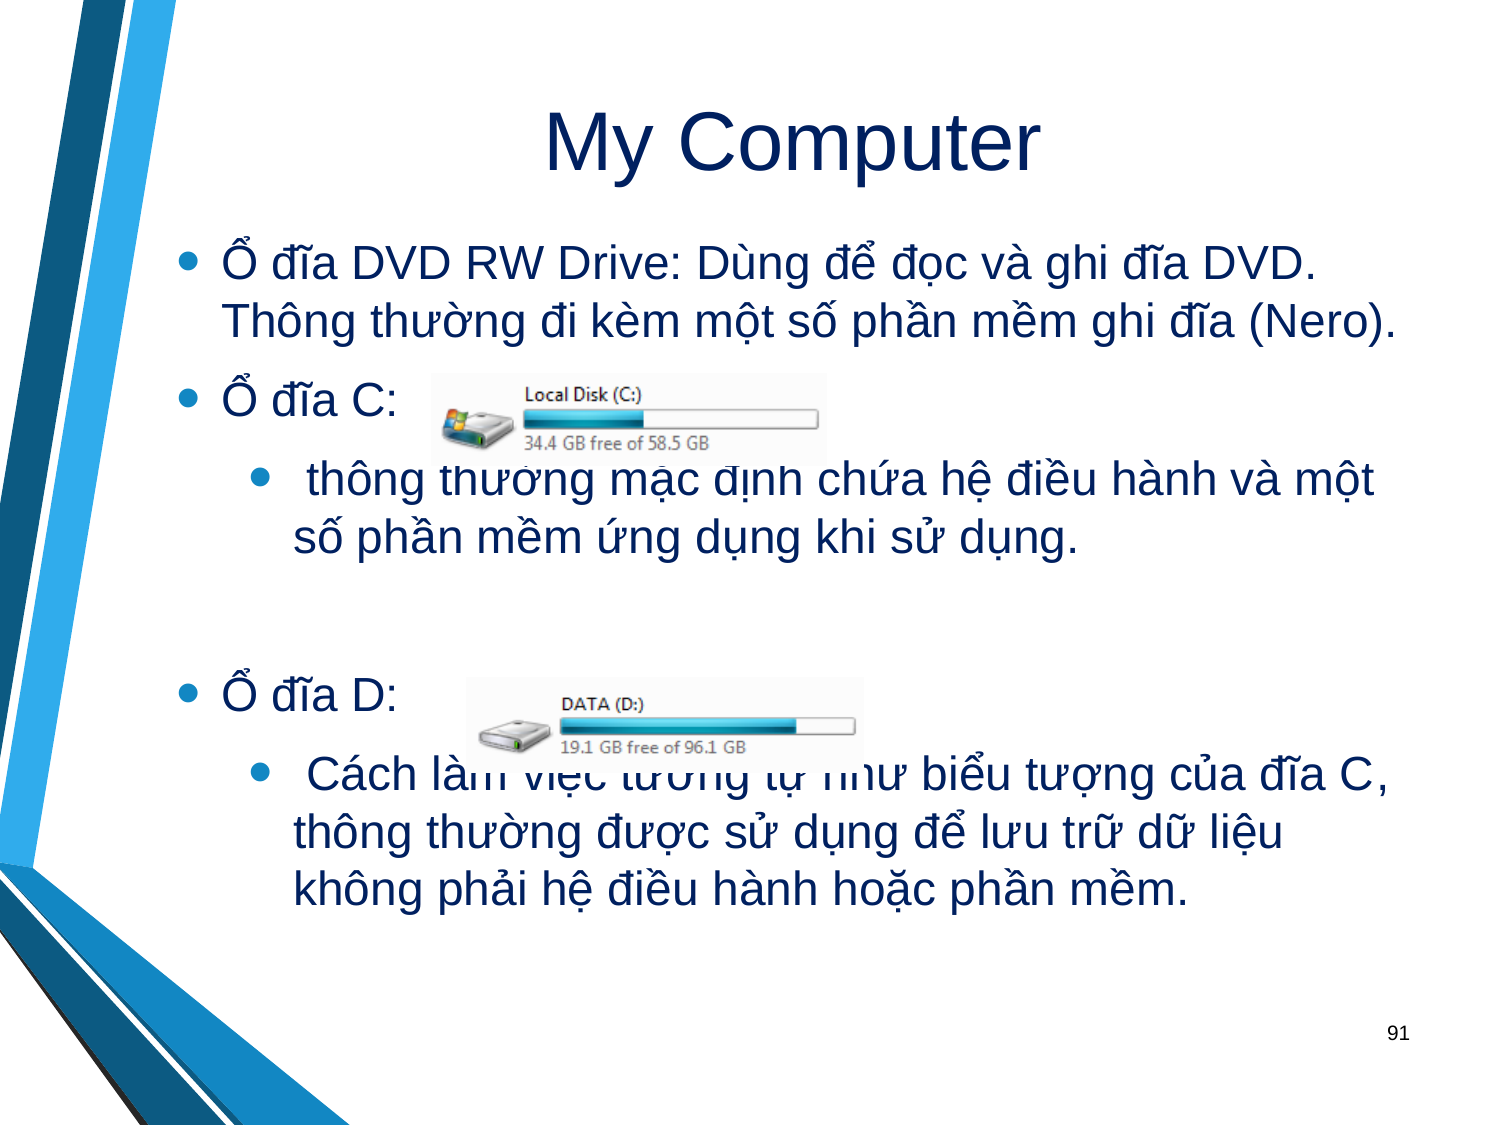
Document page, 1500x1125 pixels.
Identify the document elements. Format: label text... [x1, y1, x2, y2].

title My Computer [161, 75, 1425, 200]
list Ổ đĩa DVD RW Drive: Dùng để đọc và ghi đĩa DVD. Thông thường đi kèm một số phần mềm ghi đĩa (Nero). Ổ đĩa C: thông thường mặc định chứa hệ điều hành và một số phần mềm ứng dụng khi sử dụng. Ổ đĩa D: Cách làm việc tương tự như biểu tượng của đĩa C, thông thường được sử dụng để lưu trữ dữ liệu không phải hệ điều hành hoặc phần mềm. [161, 224, 1425, 985]
picture [431, 373, 827, 467]
slide_number 91 [1354, 1001, 1425, 1062]
picture [466, 677, 864, 773]
